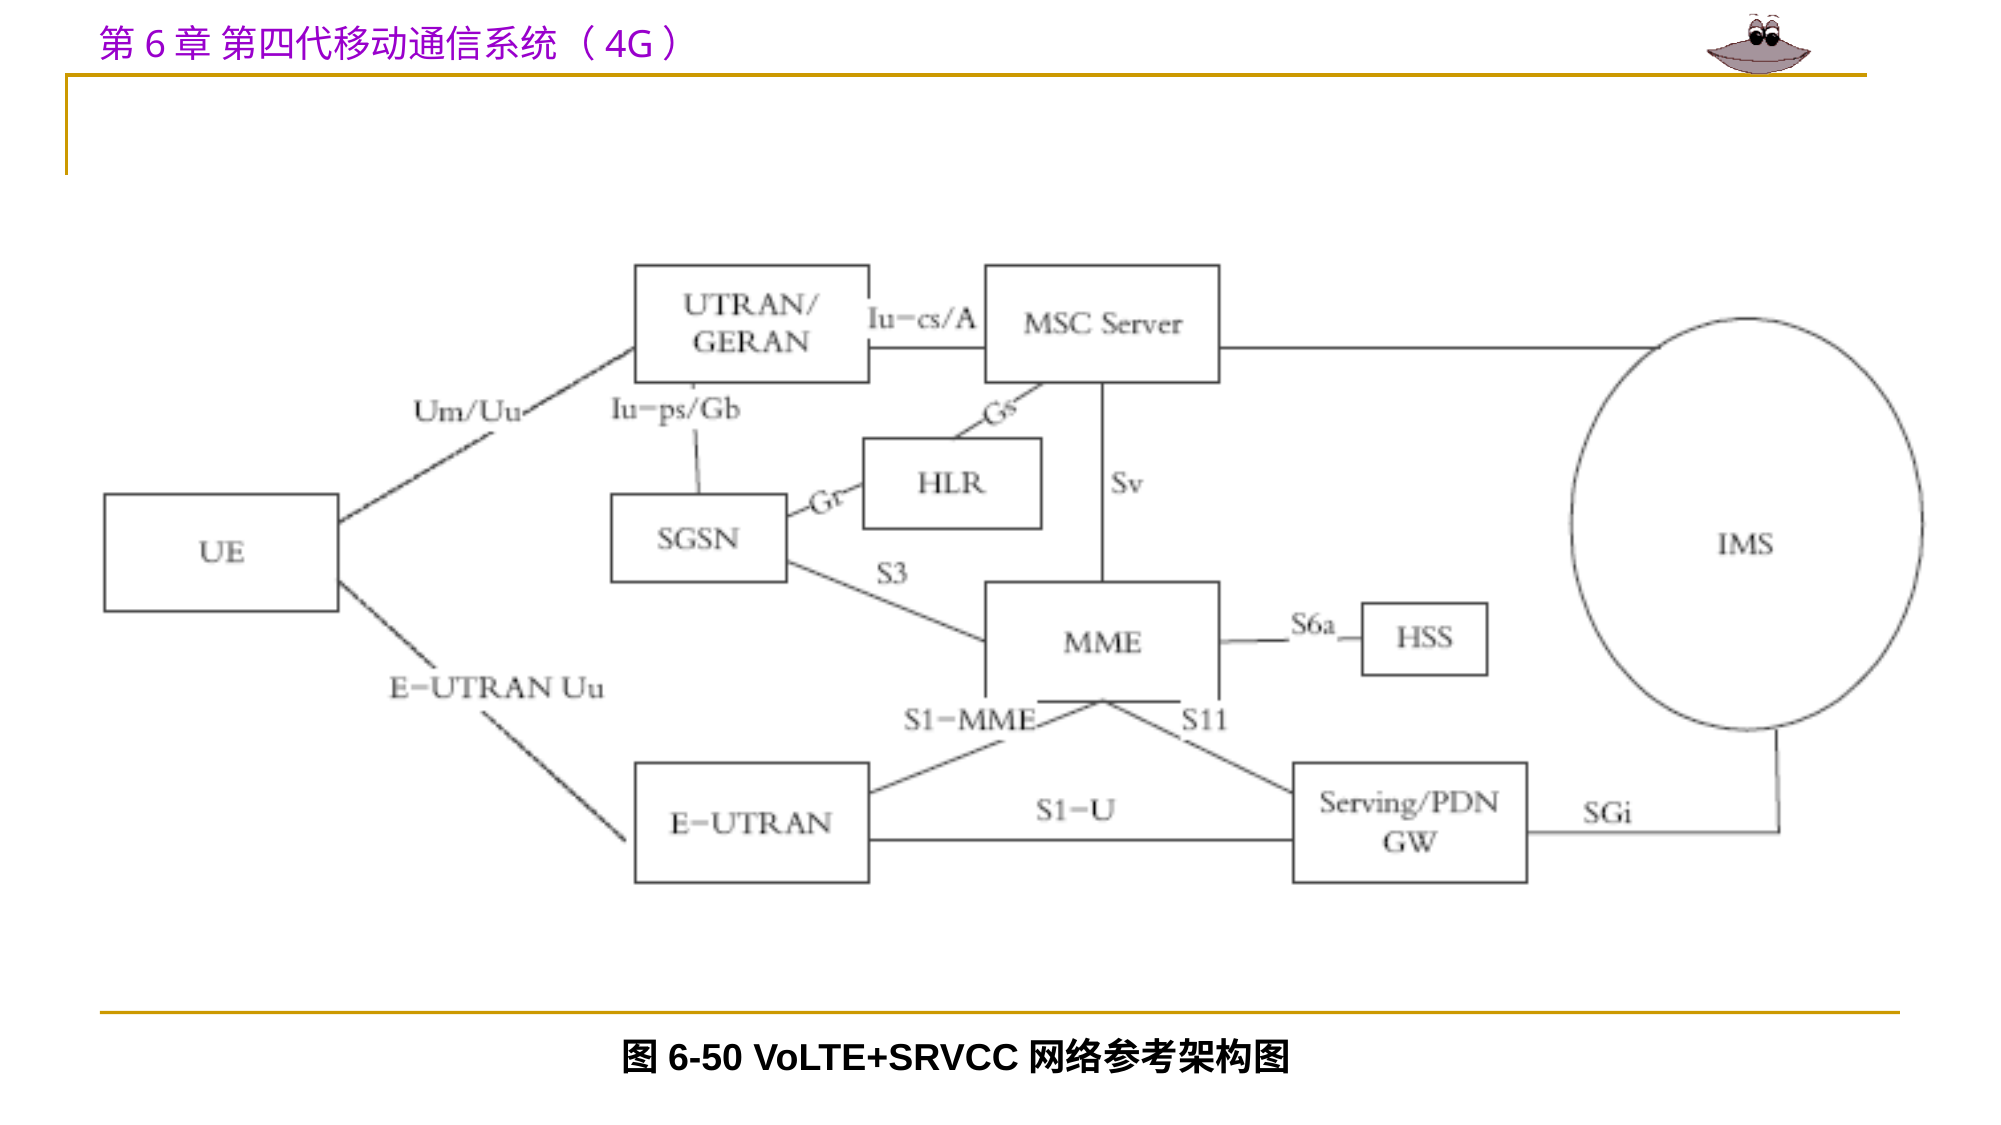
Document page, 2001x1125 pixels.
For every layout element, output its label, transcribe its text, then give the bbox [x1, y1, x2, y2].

picture [1650, 0, 1817, 87]
text_box 图6-50 VoLTE+SRVCC网络参考架构图 [574, 1025, 1338, 1086]
picture [75, 249, 1940, 935]
